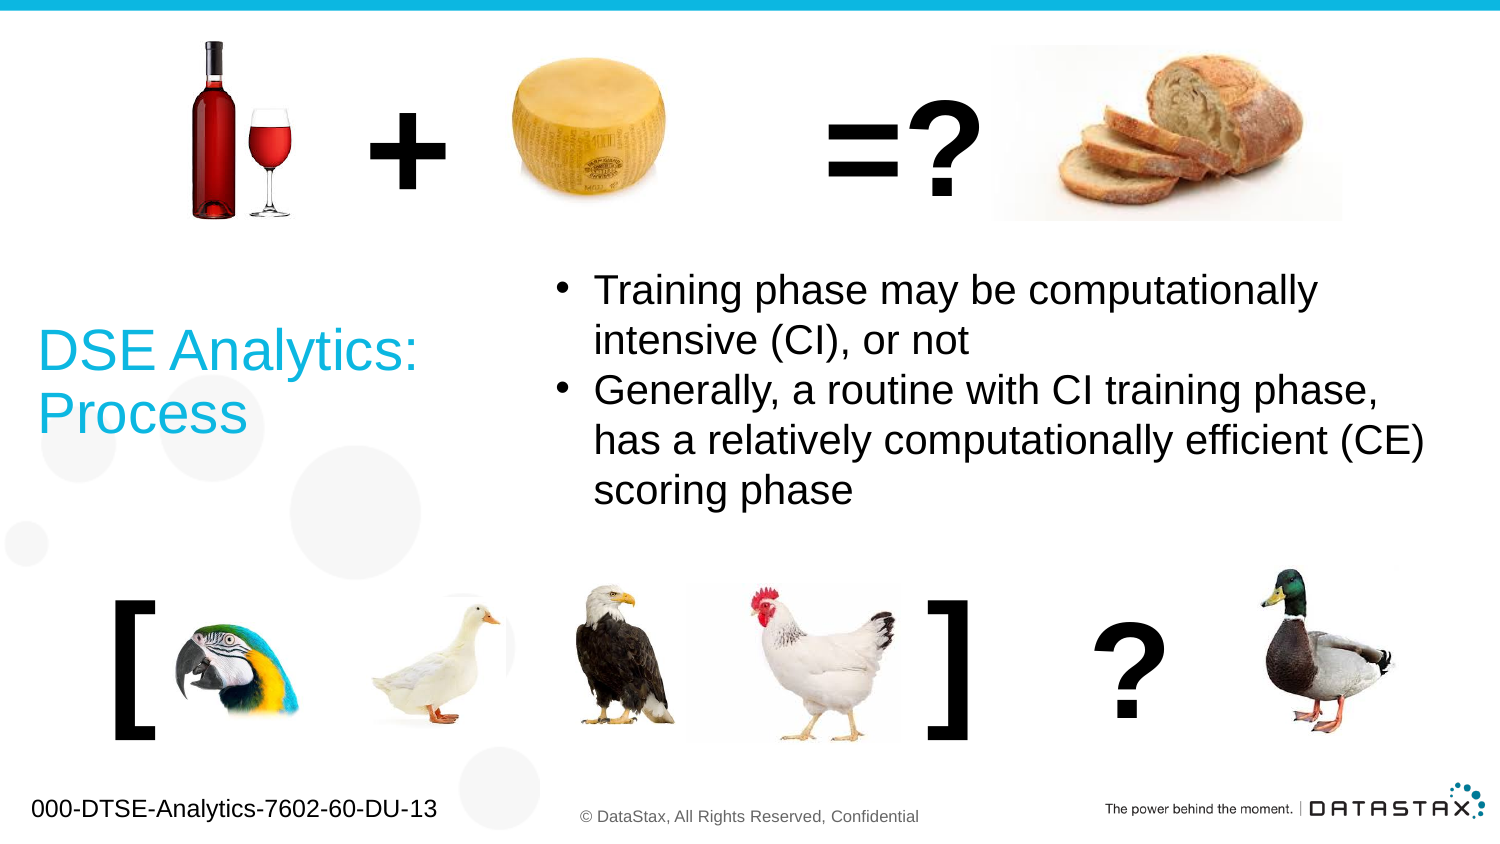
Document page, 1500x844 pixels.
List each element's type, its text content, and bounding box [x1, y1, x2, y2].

picture [991, 44, 1343, 221]
picture [574, 583, 676, 725]
text_box + [349, 44, 468, 240]
picture [148, 40, 328, 221]
picture [366, 597, 506, 732]
picture [1090, 767, 1500, 834]
picture [1250, 565, 1399, 736]
title DSE Analytics: Process [37, 371, 540, 461]
text_box ? [1073, 573, 1187, 754]
text_box =? [809, 52, 1003, 232]
text_box [ [92, 551, 173, 747]
text_box ] [911, 551, 991, 747]
slide_number 000-DTSE-Analytics-7602-60-DU-13 [16, 785, 720, 831]
picture [505, 44, 670, 209]
picture [685, 583, 901, 746]
text_box Training phase may be computationally intensive (CI), or not Generally, a routine with CI training phase, has a relatively computationally efficient (CE) scoring phase [540, 255, 1468, 520]
picture [172, 622, 304, 724]
